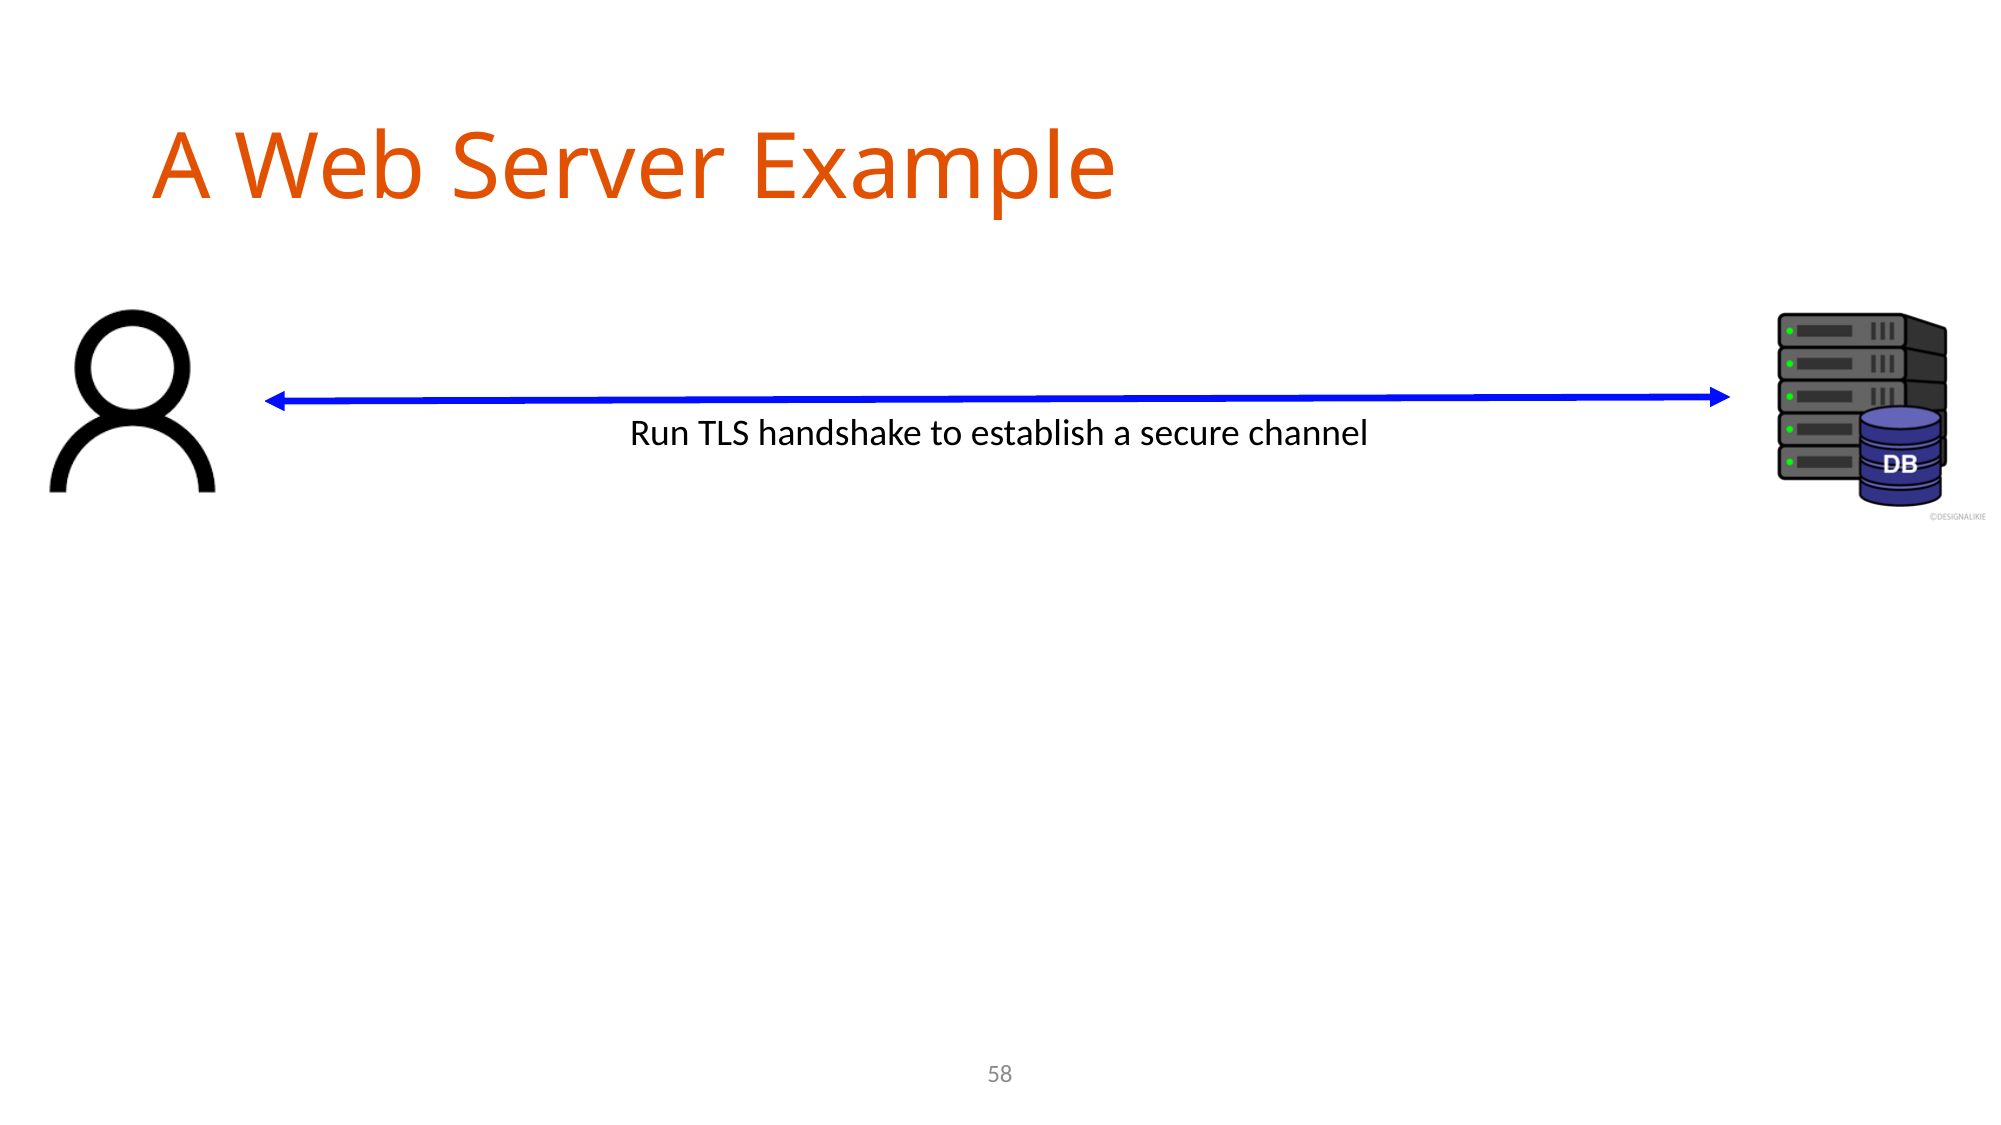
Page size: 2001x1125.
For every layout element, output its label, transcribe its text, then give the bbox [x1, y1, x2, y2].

title A Web Server Example [137, 59, 1863, 278]
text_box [265, 396, 1730, 402]
text_box Run TLS handshake to establish a secure channel [615, 402, 1385, 461]
slide_number 58 [774, 1042, 1225, 1103]
picture [1730, 264, 1995, 529]
picture [0, 268, 265, 534]
